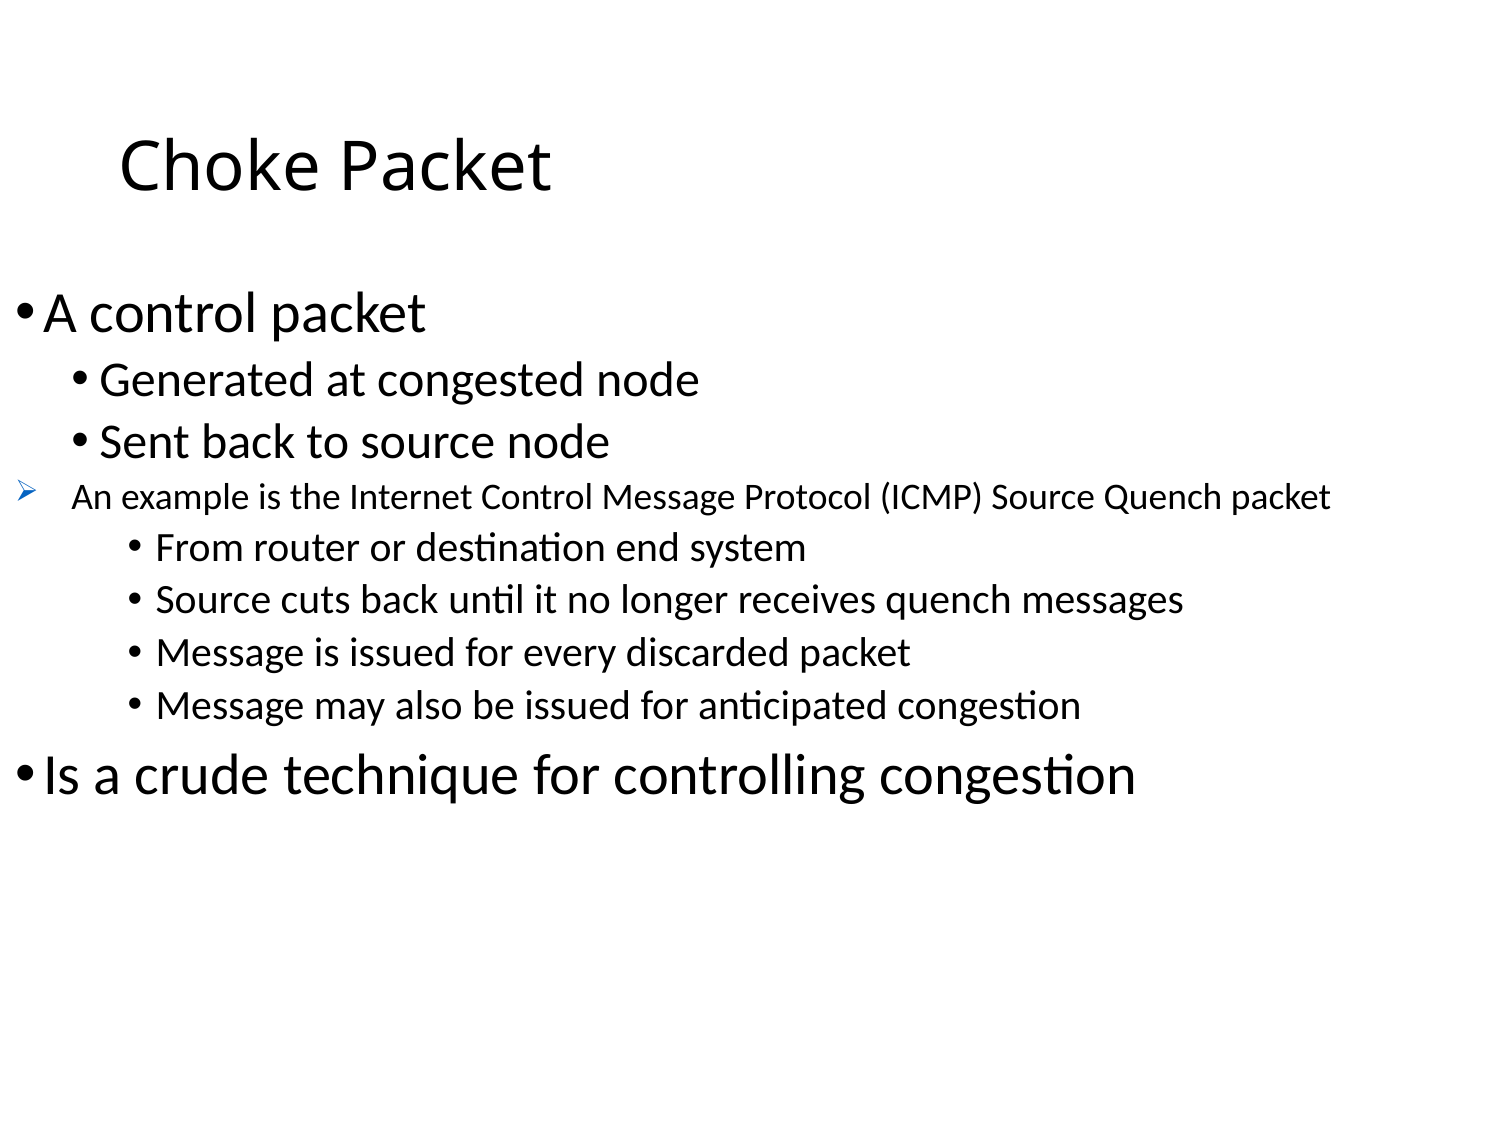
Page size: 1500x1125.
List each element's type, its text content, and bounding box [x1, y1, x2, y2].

title Choke Packet [103, 59, 1397, 278]
list A control packet Generated at congested node Sent back to source node An example is the Internet Control Message Protocol (ICMP) Source Quench packet From router or destination end system Source cuts back until it no longer receives quench messages Message is issued for every discarded packet Message may also be issued for anticipated congestion Is a crude technique for controlling congestion [0, 275, 1375, 1006]
